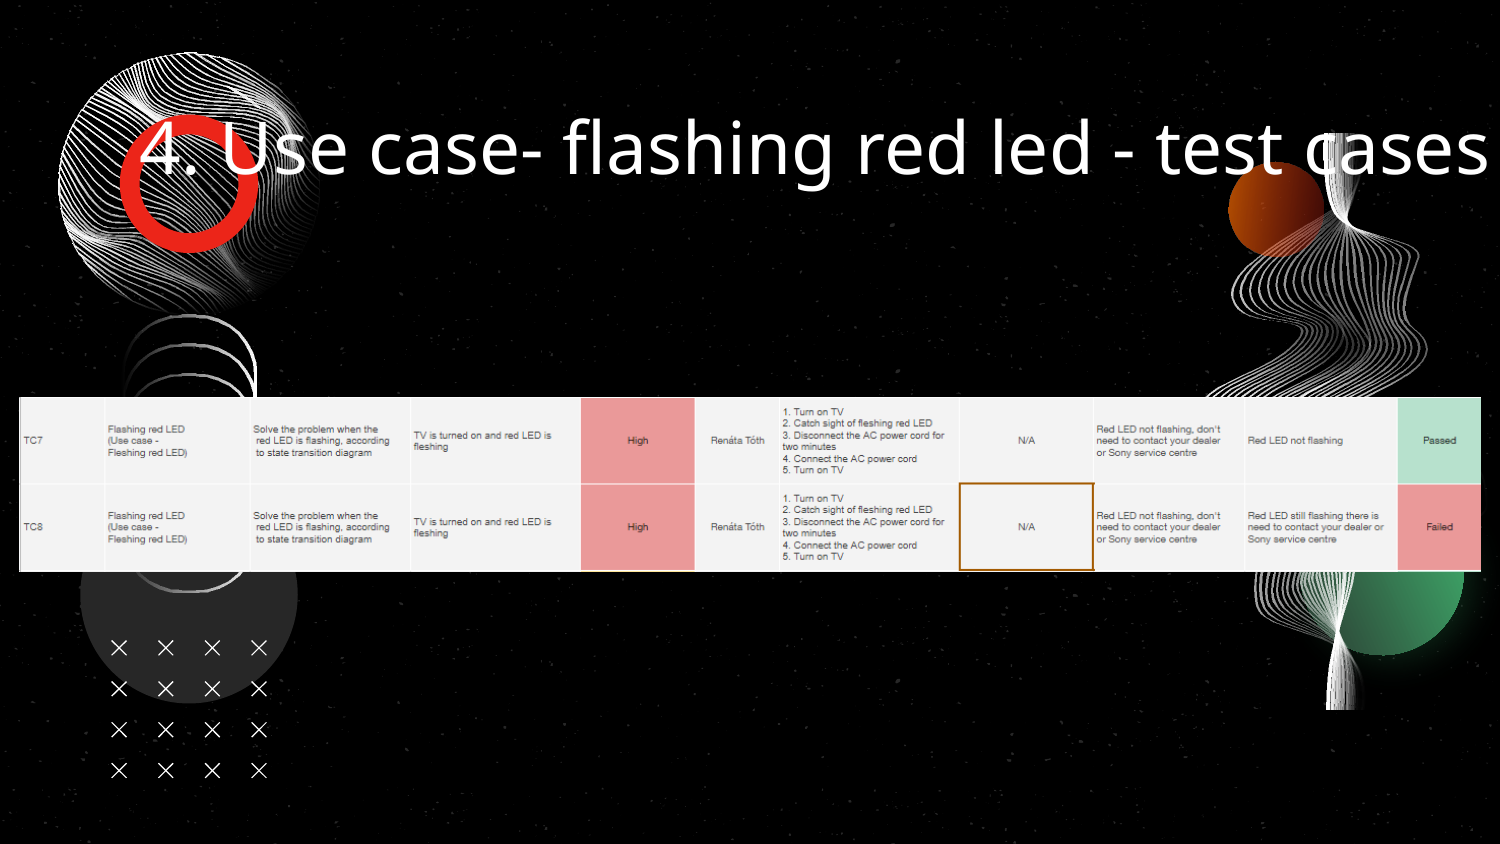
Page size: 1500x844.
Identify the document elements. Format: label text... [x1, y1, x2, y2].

picture [18, 396, 1481, 572]
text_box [1212, 50, 1469, 395]
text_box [49, 386, 329, 395]
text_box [1212, 580, 1469, 793]
text_box [80, 580, 298, 666]
title 4. Use case- flashing red led - test cases [84, 46, 1500, 245]
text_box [58, 52, 320, 315]
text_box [110, 639, 268, 779]
